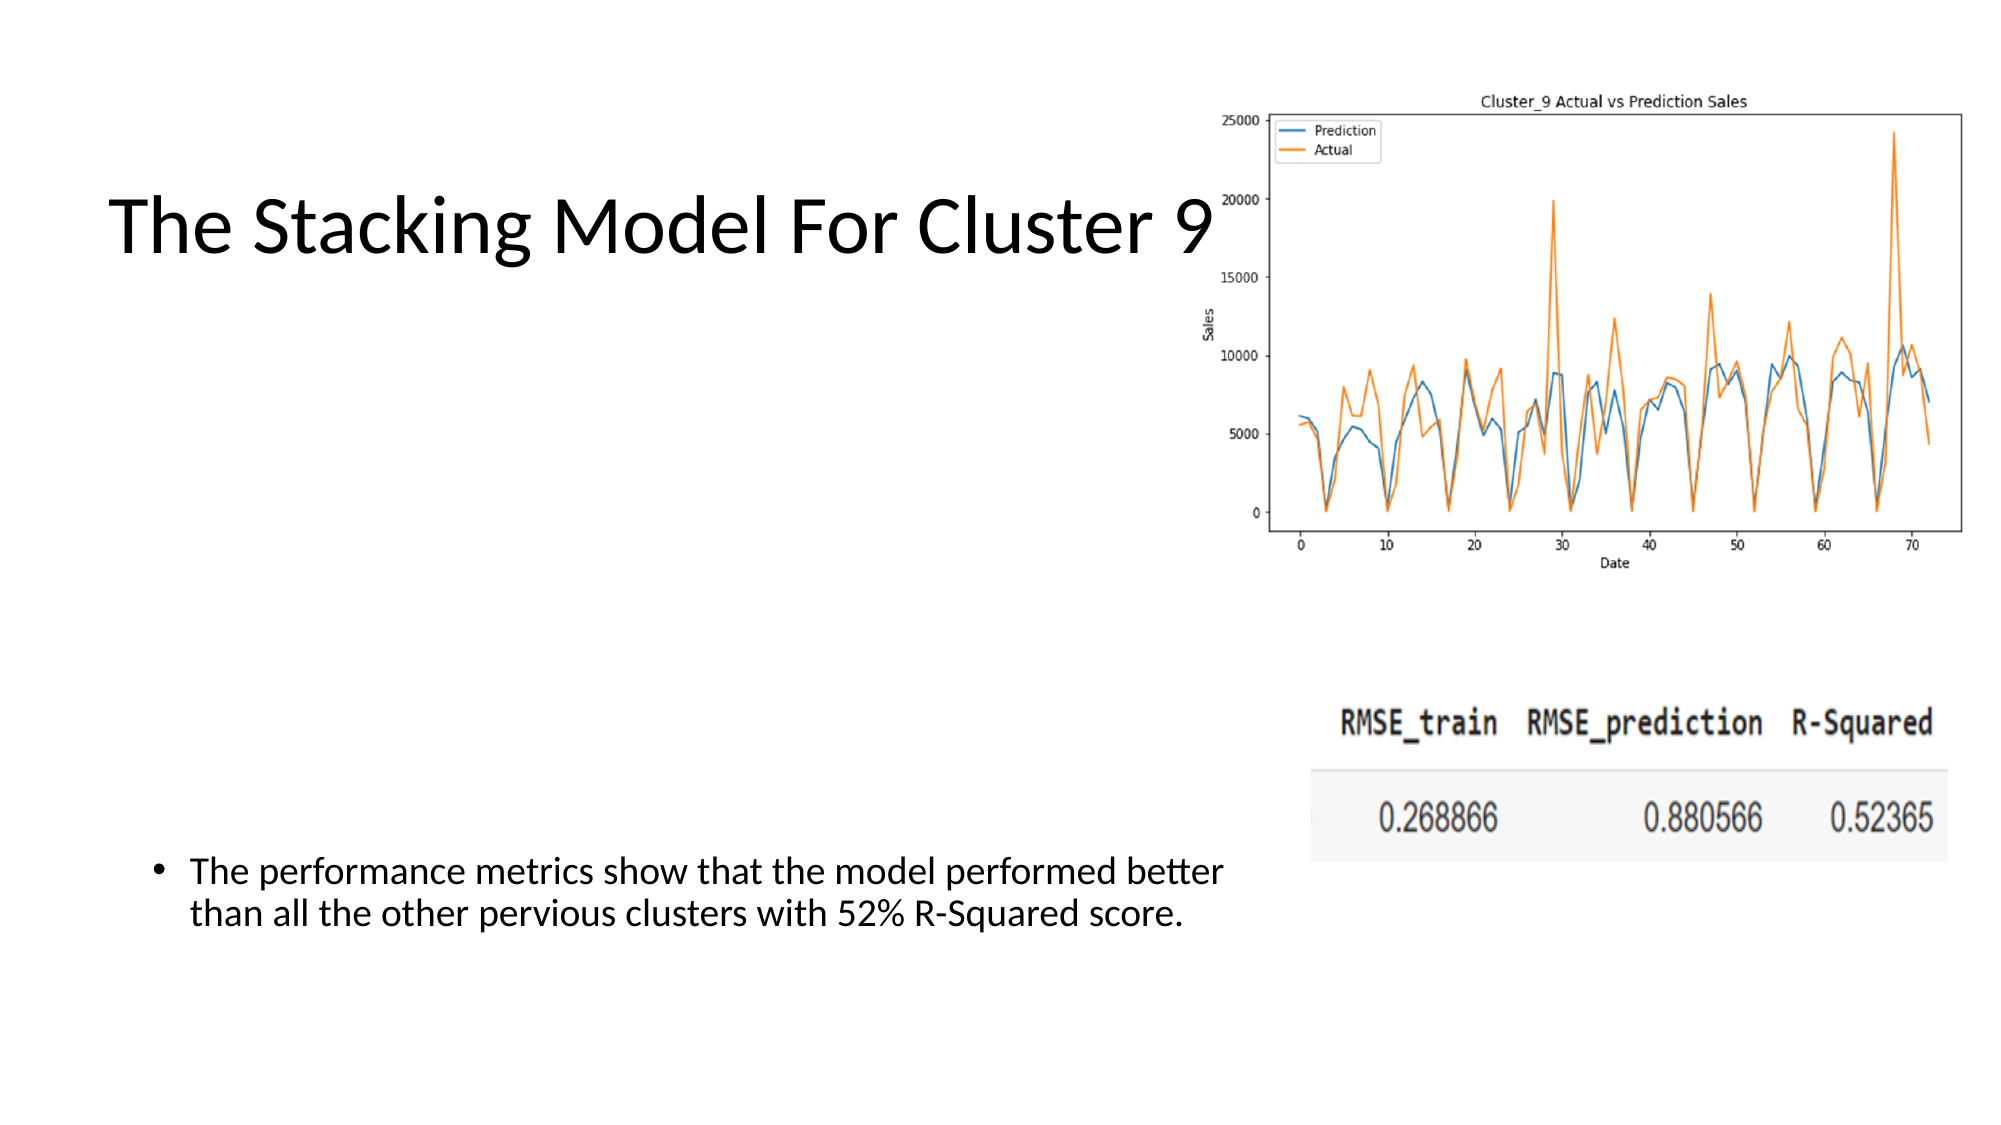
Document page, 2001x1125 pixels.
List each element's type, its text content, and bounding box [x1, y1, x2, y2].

list The performance metrics show that the model performed better than all the other pervious clusters with 52% R-Squared score. [137, 393, 1253, 1004]
title The Stacking Model For Cluster 9 [93, 91, 1189, 363]
picture [1194, 83, 1968, 579]
picture [1311, 662, 1968, 884]
